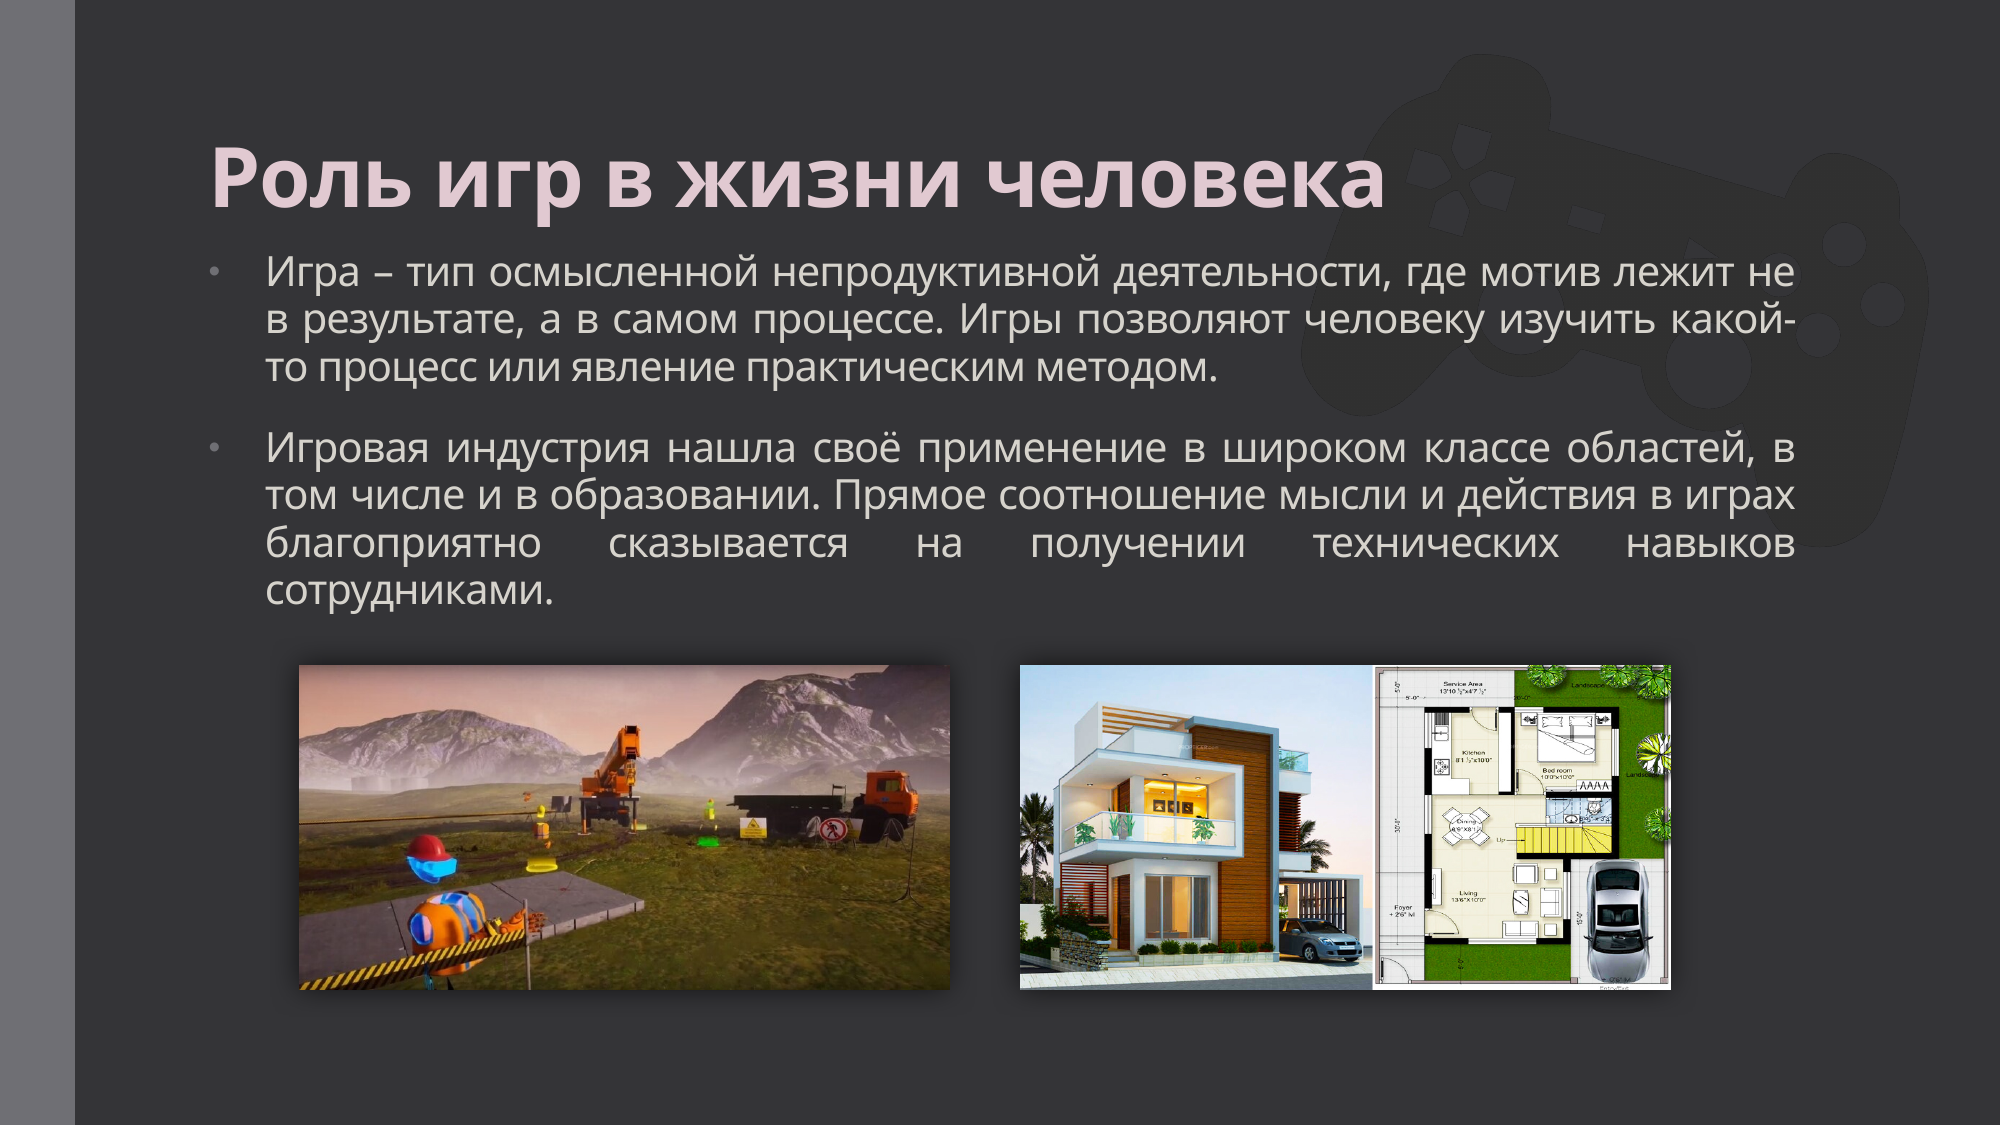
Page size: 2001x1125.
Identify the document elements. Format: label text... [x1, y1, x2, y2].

picture [299, 665, 950, 990]
picture [1020, 665, 1671, 990]
text_box Игра – тип осмысленной непродуктивной деятельности, где мотив лежит не в результате, а в самом процессе. Игры позволяют человеку изучить какой-то процесс или явление практическим методом. Игровая индустрия нашла своё применение в широком классе областей, в том числе и в образовании. Прямое соотношение мысли и действия в играх благоприятно сказывается на получении технических навыков сотрудниками. [193, 240, 1809, 646]
subtitle Роль игр в жизни человека [193, 123, 1319, 240]
picture [1326, 0, 1931, 595]
